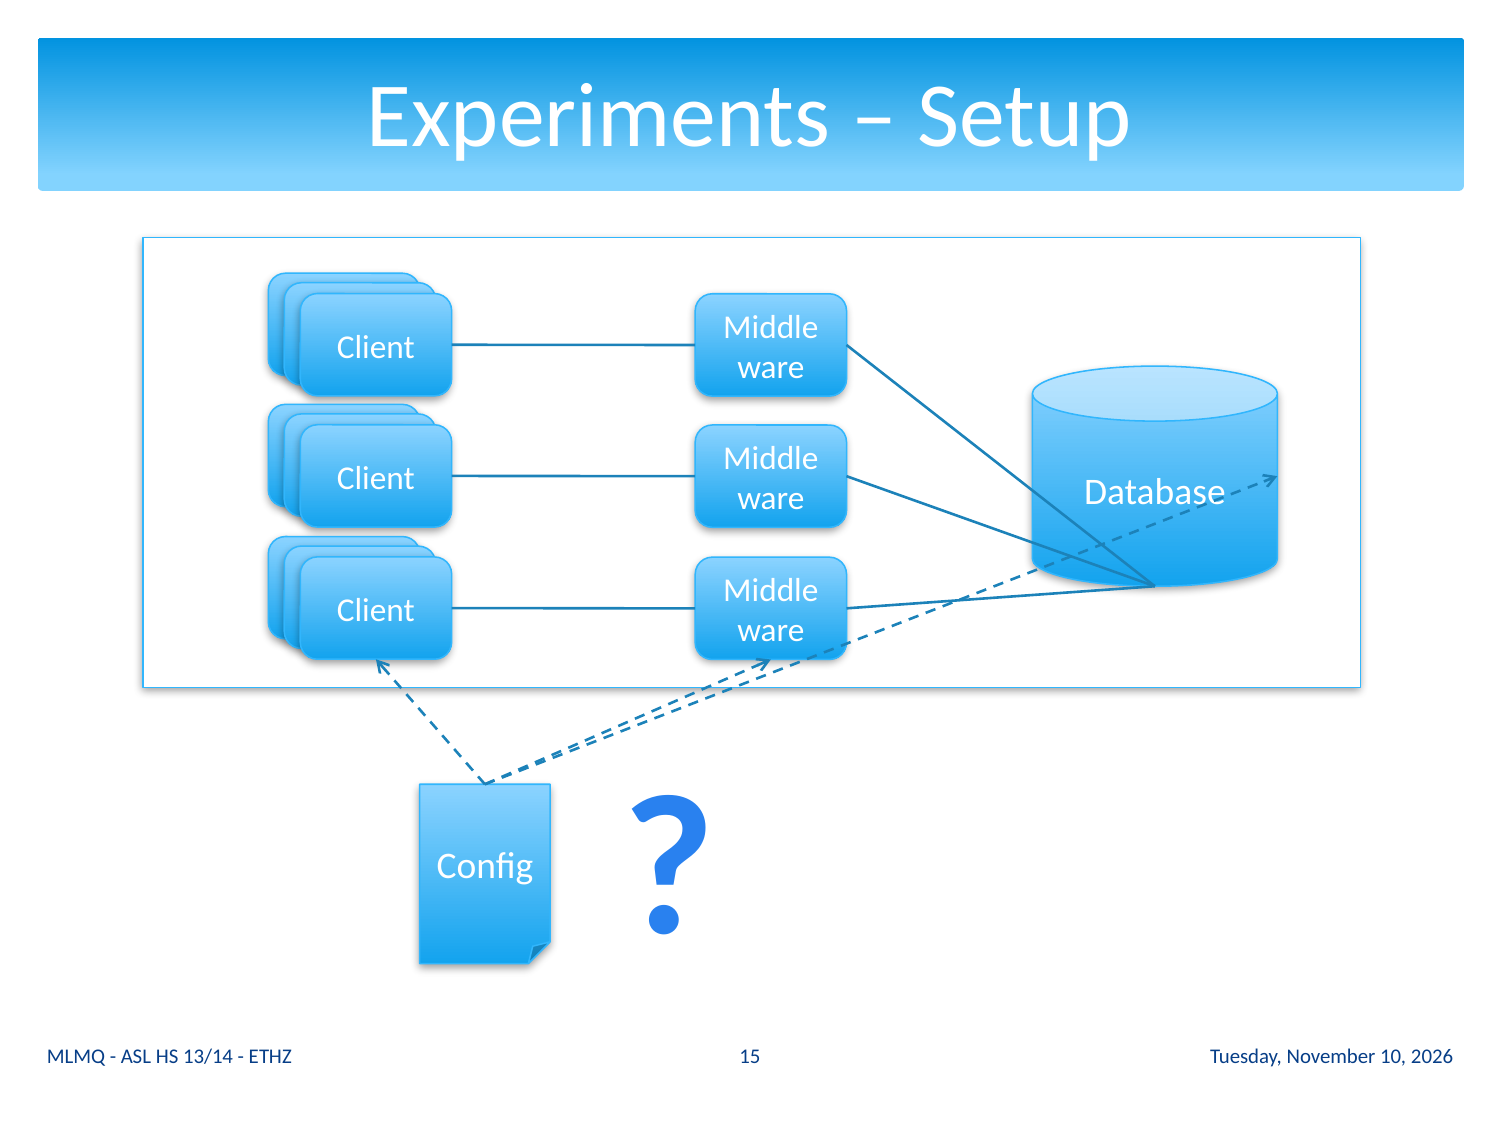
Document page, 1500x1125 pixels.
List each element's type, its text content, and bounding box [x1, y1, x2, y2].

text_box Config [418, 795, 551, 965]
footer MLMQ - ASL HS 13/14 - ETHZ [31, 1025, 653, 1086]
text_box ? [608, 796, 731, 981]
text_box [484, 586, 1156, 785]
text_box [142, 237, 1361, 688]
slide_number 15 [654, 1025, 846, 1086]
title Experiments – Setup [75, 6, 1425, 213]
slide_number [847, 1025, 1469, 1086]
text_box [375, 659, 477, 785]
